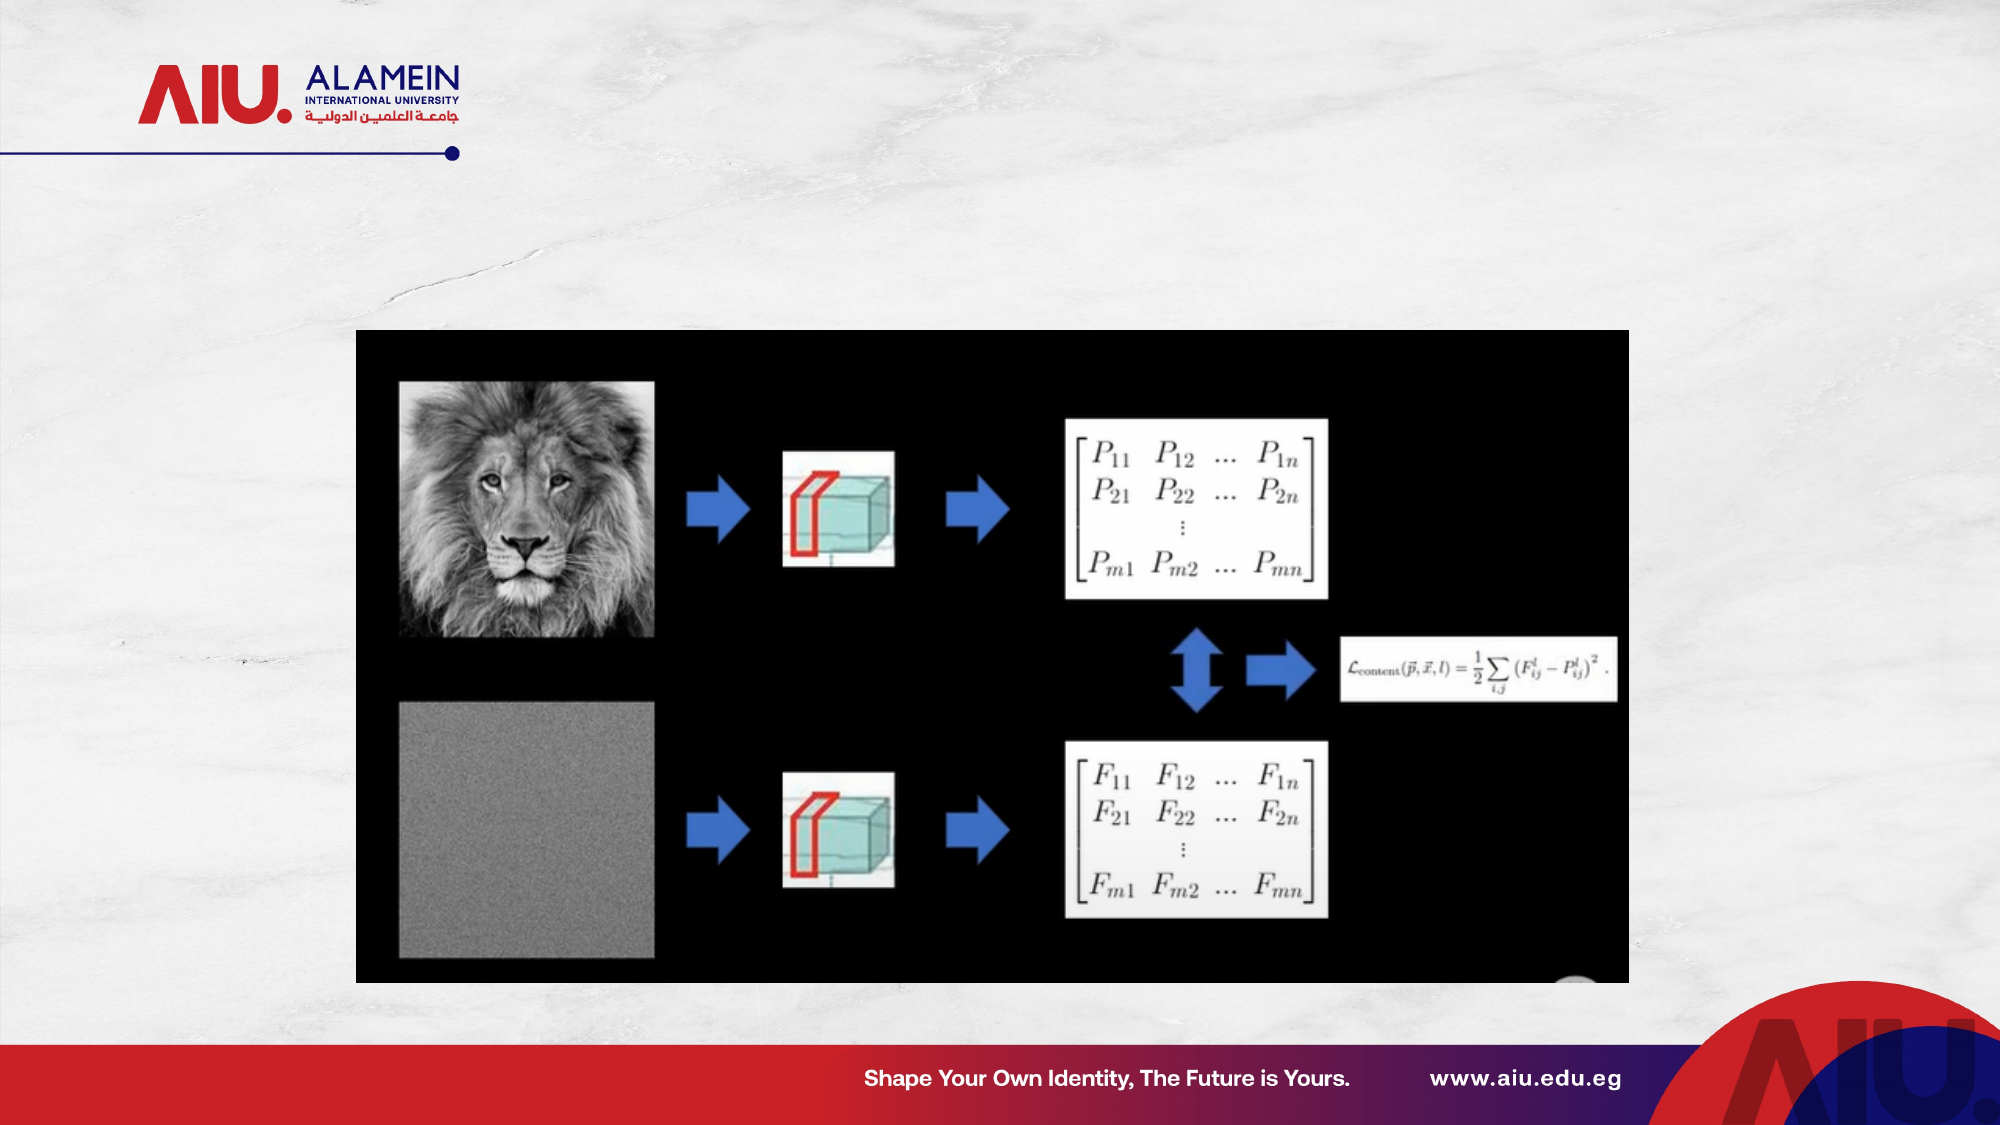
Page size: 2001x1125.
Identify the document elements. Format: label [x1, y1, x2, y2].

list [356, 330, 1629, 983]
picture [0, 0, 2000, 1125]
